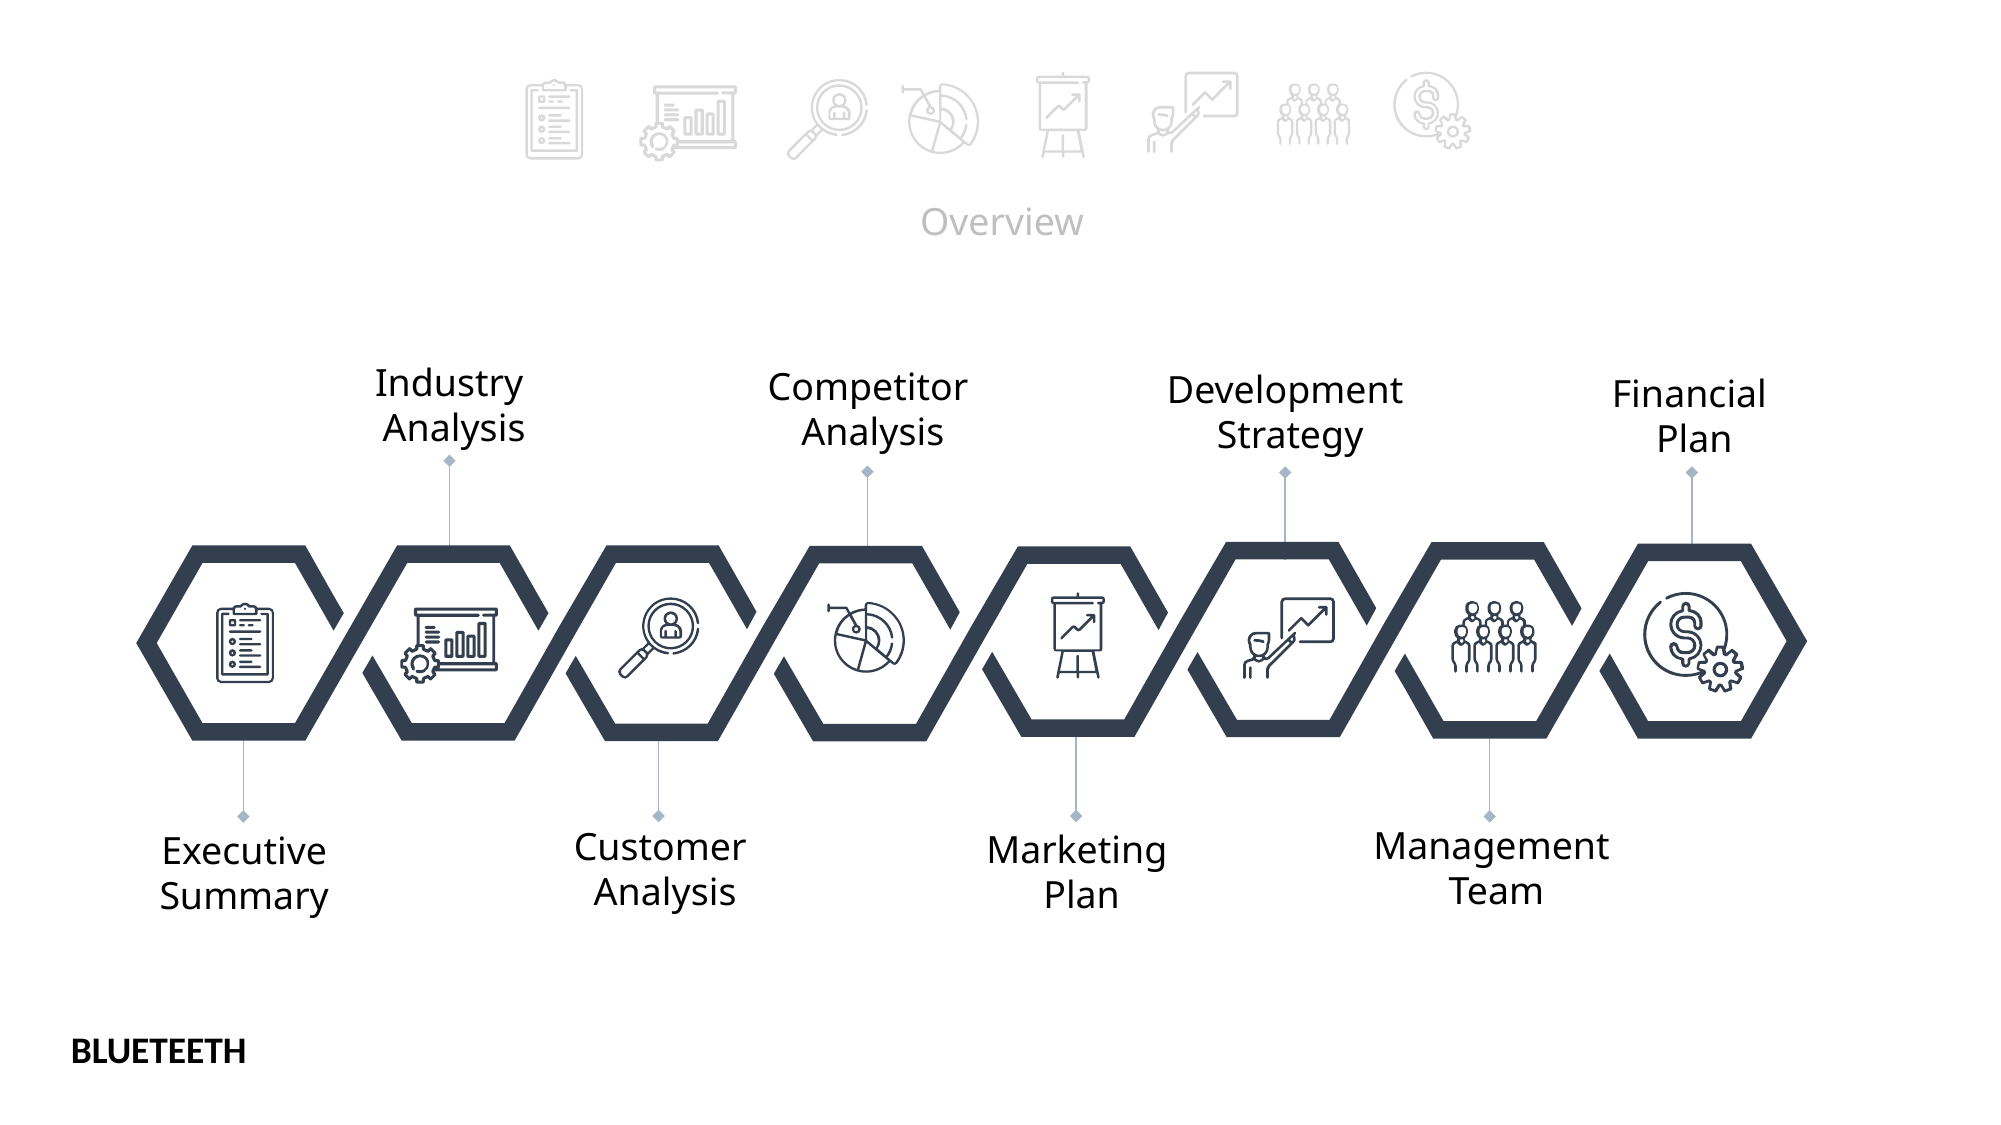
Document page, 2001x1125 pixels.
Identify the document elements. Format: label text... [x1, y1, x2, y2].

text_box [1050, 592, 1106, 679]
text_box Competitor Analysis [752, 355, 984, 461]
text_box Customer Analysis [559, 815, 762, 921]
text_box [565, 545, 960, 742]
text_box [1243, 597, 1335, 680]
text_box [1451, 601, 1537, 673]
text_box Marketing Plan [971, 818, 1183, 924]
text_box [982, 541, 1285, 737]
text_box Overview [905, 190, 1099, 251]
text_box [1394, 543, 1808, 739]
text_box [400, 607, 498, 684]
text_box Management Team [1358, 814, 1625, 920]
text_box Financial Plan [1597, 362, 1782, 468]
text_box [525, 71, 1472, 162]
text_box [1286, 541, 1377, 626]
text_box [773, 546, 1168, 742]
text_box [136, 545, 549, 741]
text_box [216, 602, 274, 684]
text_box [1187, 542, 1582, 738]
text_box [827, 601, 905, 673]
text_box Development Strategy [1152, 358, 1419, 464]
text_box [617, 597, 700, 679]
text_box Executive Summary [135, 819, 353, 925]
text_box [1643, 591, 1745, 693]
text_box Industry Analysis [358, 352, 541, 457]
text_box BLUETEETH [55, 1018, 262, 1078]
text_box [362, 545, 757, 741]
